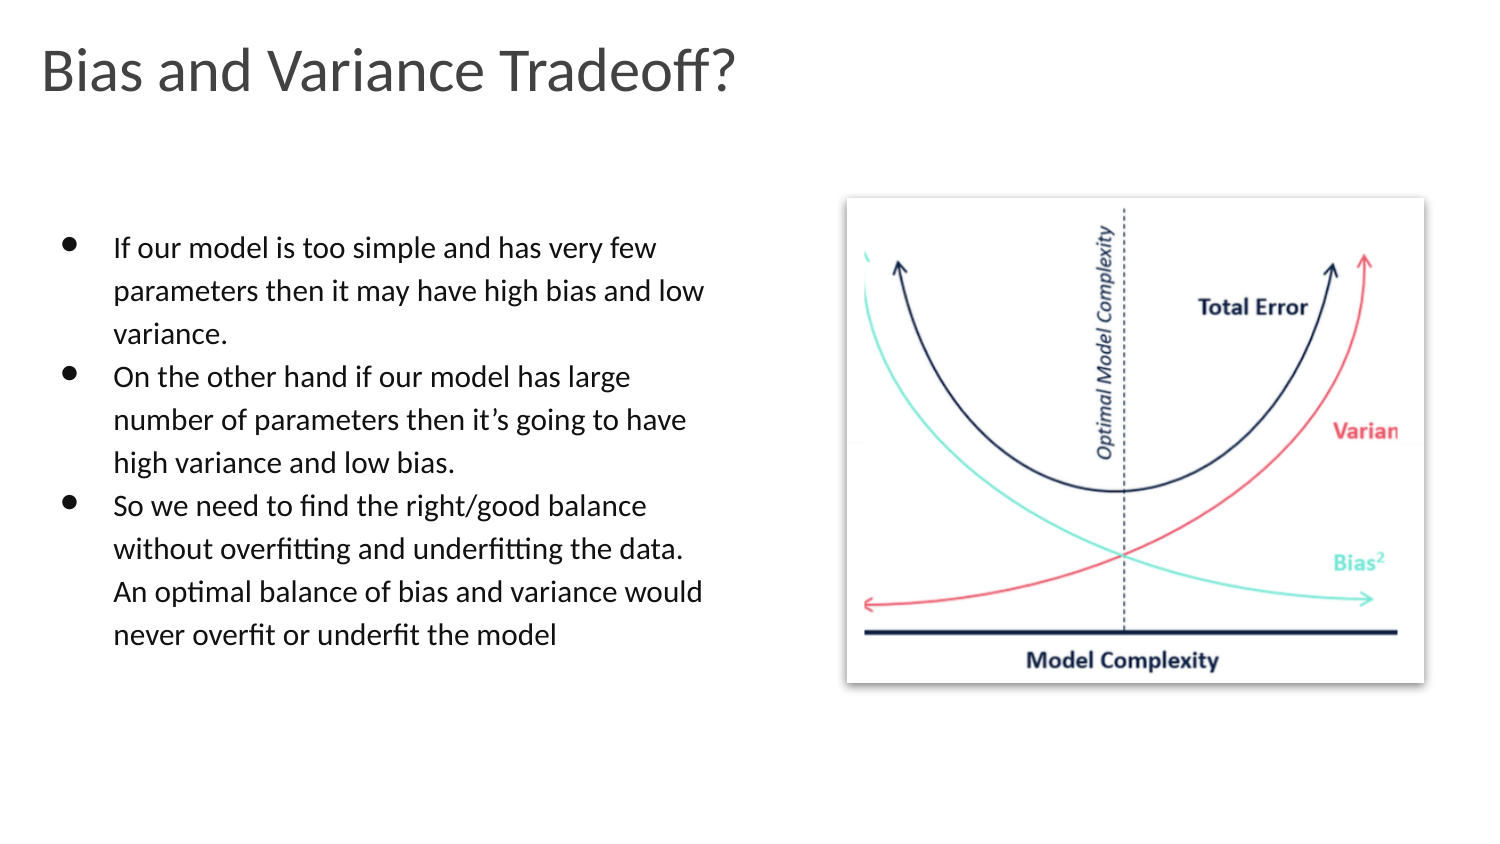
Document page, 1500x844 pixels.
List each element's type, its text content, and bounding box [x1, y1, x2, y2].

list If our model is too simple and has very few parameters then it may have high bias and low variance. On the other hand if our model has large number of parameters then it’s going to have high variance and low bias. So we need to find the right/good balance without overfitting and underfitting the data. An optimal balance of bias and variance would never overfit or underfit the model [23, 206, 733, 691]
picture [846, 198, 1425, 683]
title Bias and Variance Tradeoff? [26, 0, 1424, 119]
